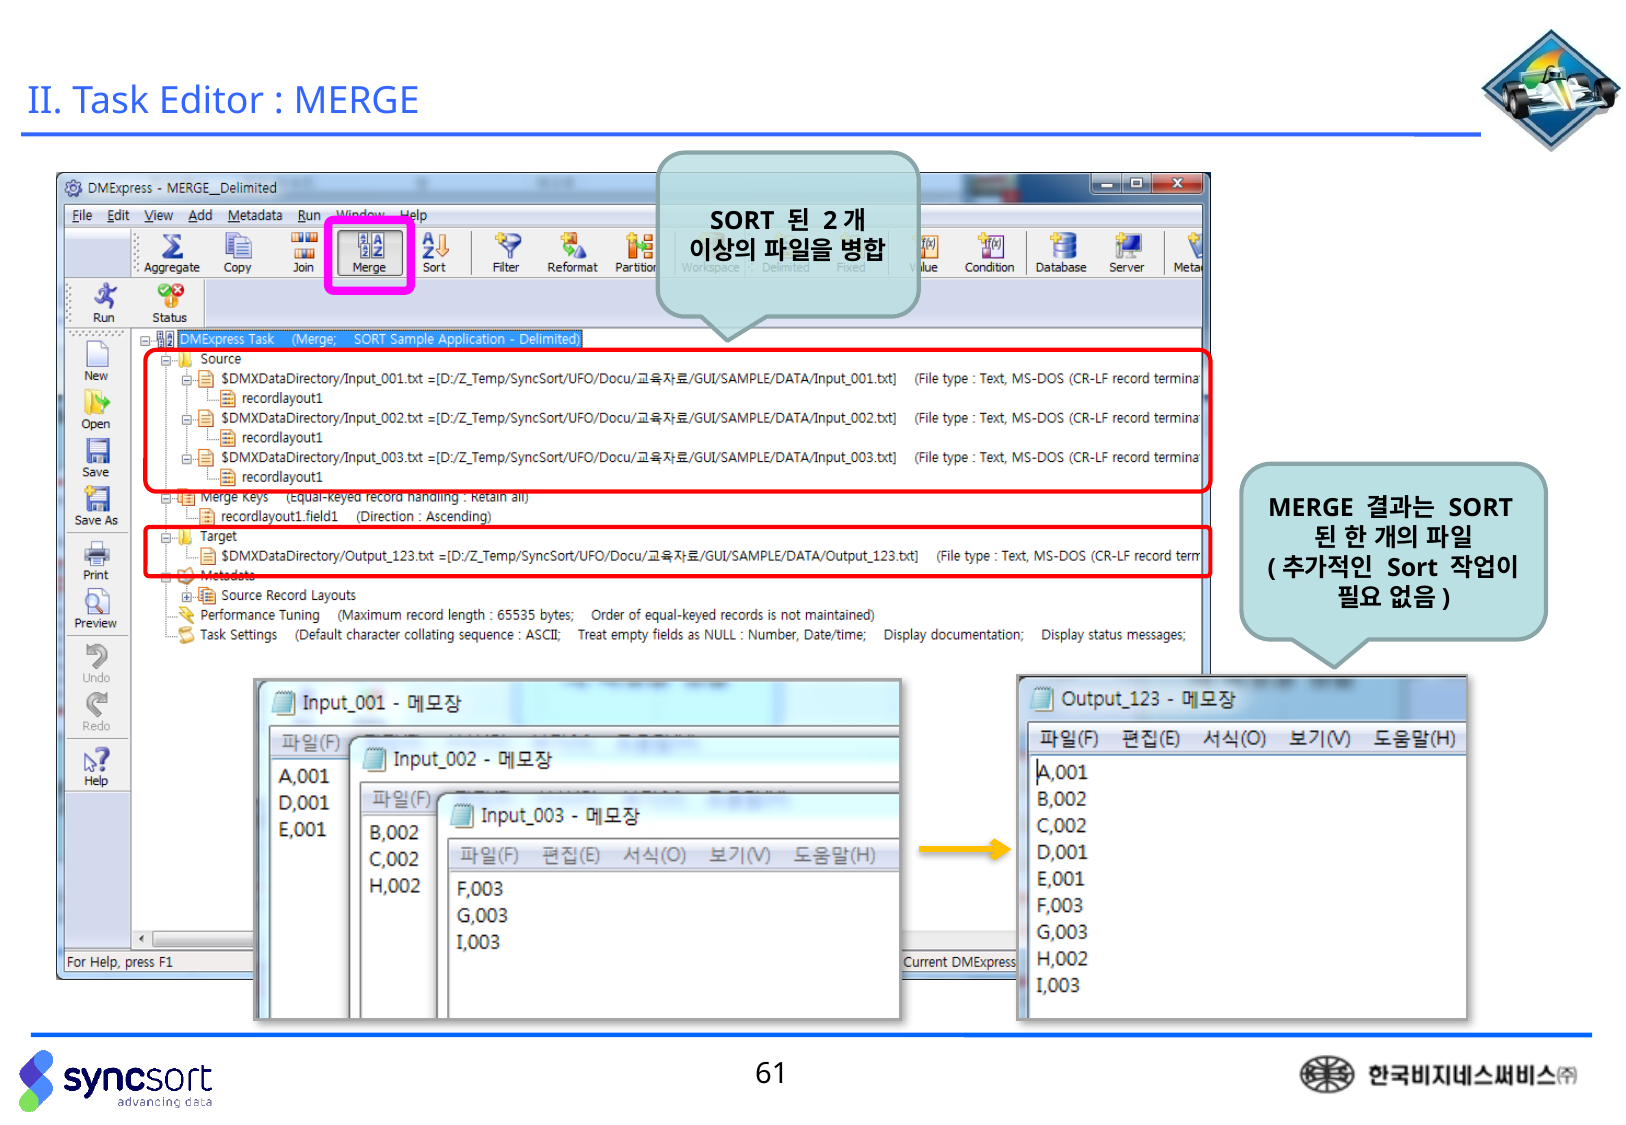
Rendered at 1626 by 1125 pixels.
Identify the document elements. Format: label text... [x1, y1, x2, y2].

picture [1481, 29, 1621, 153]
picture [56, 172, 1466, 1019]
text_box SORT 된 2개 이상의 파일을 병합 [657, 150, 920, 171]
picture [19, 1050, 212, 1112]
text_box II. Task Editor : MERGE [12, 73, 1394, 124]
picture [1281, 1046, 1593, 1105]
text_box MERGE 결과는 SORT된 한 개의 파일 (추가적인 Sort 작업이 필요 없음) [1239, 461, 1549, 670]
